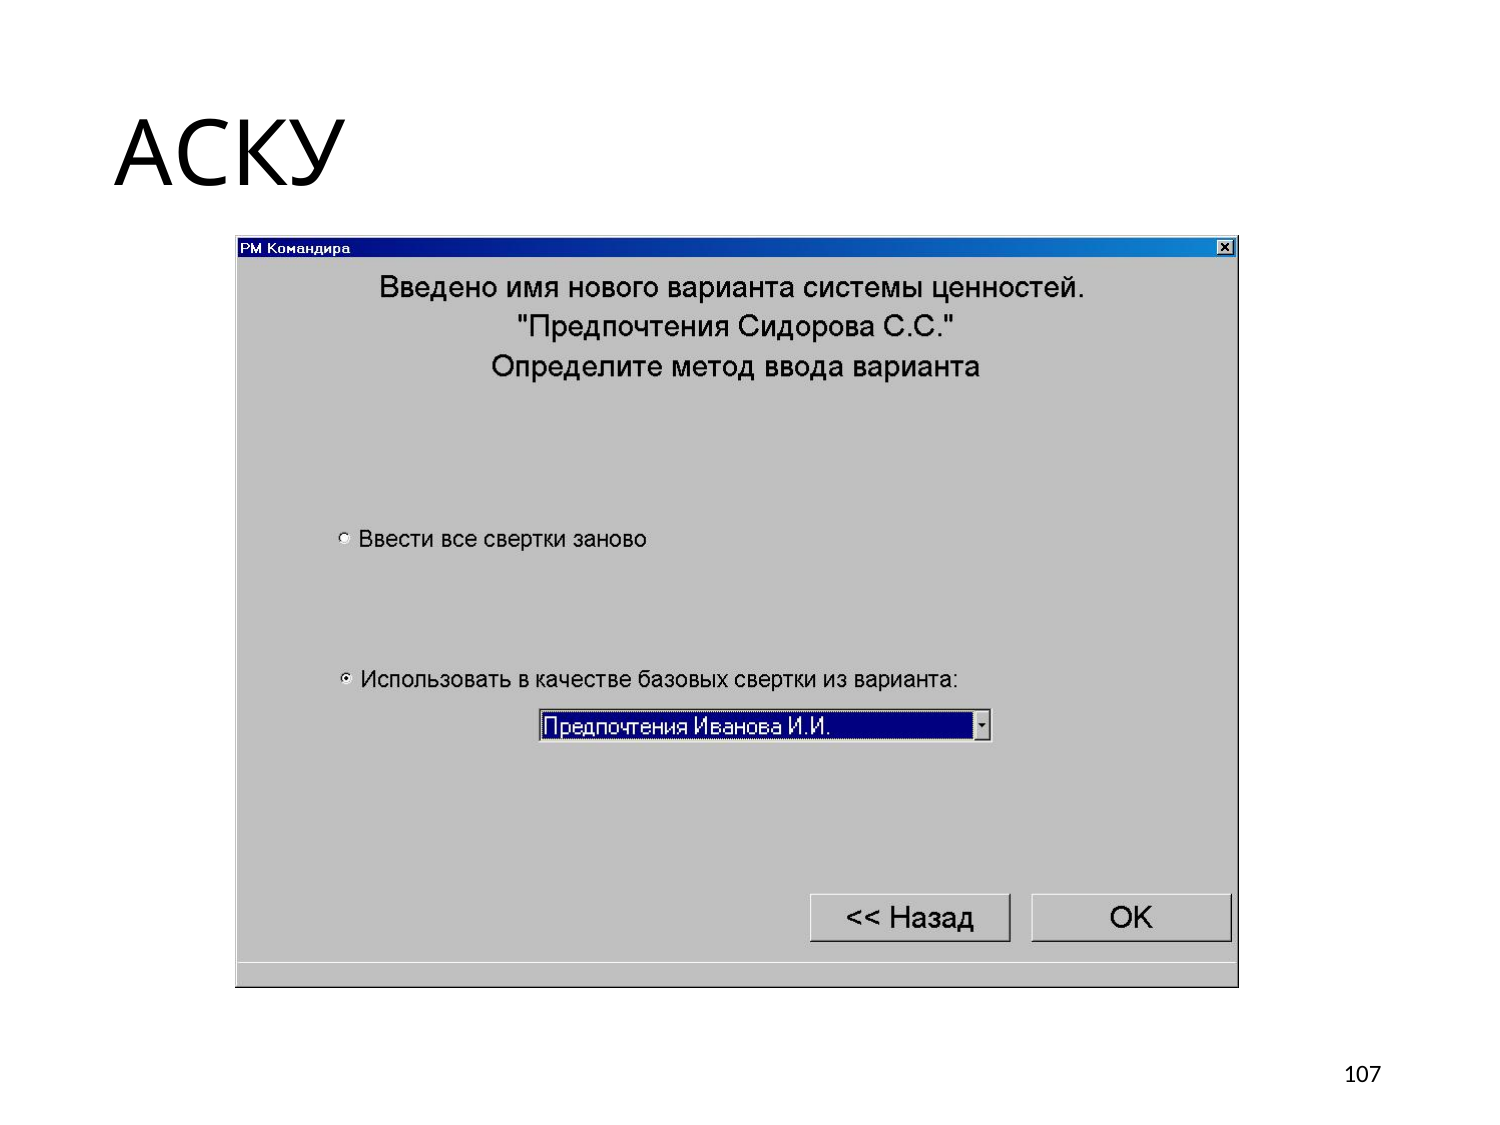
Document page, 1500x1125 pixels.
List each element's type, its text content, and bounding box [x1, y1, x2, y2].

slide_number 107 [1059, 1042, 1397, 1103]
title АСКУ [99, 62, 1375, 250]
picture [235, 235, 1239, 988]
